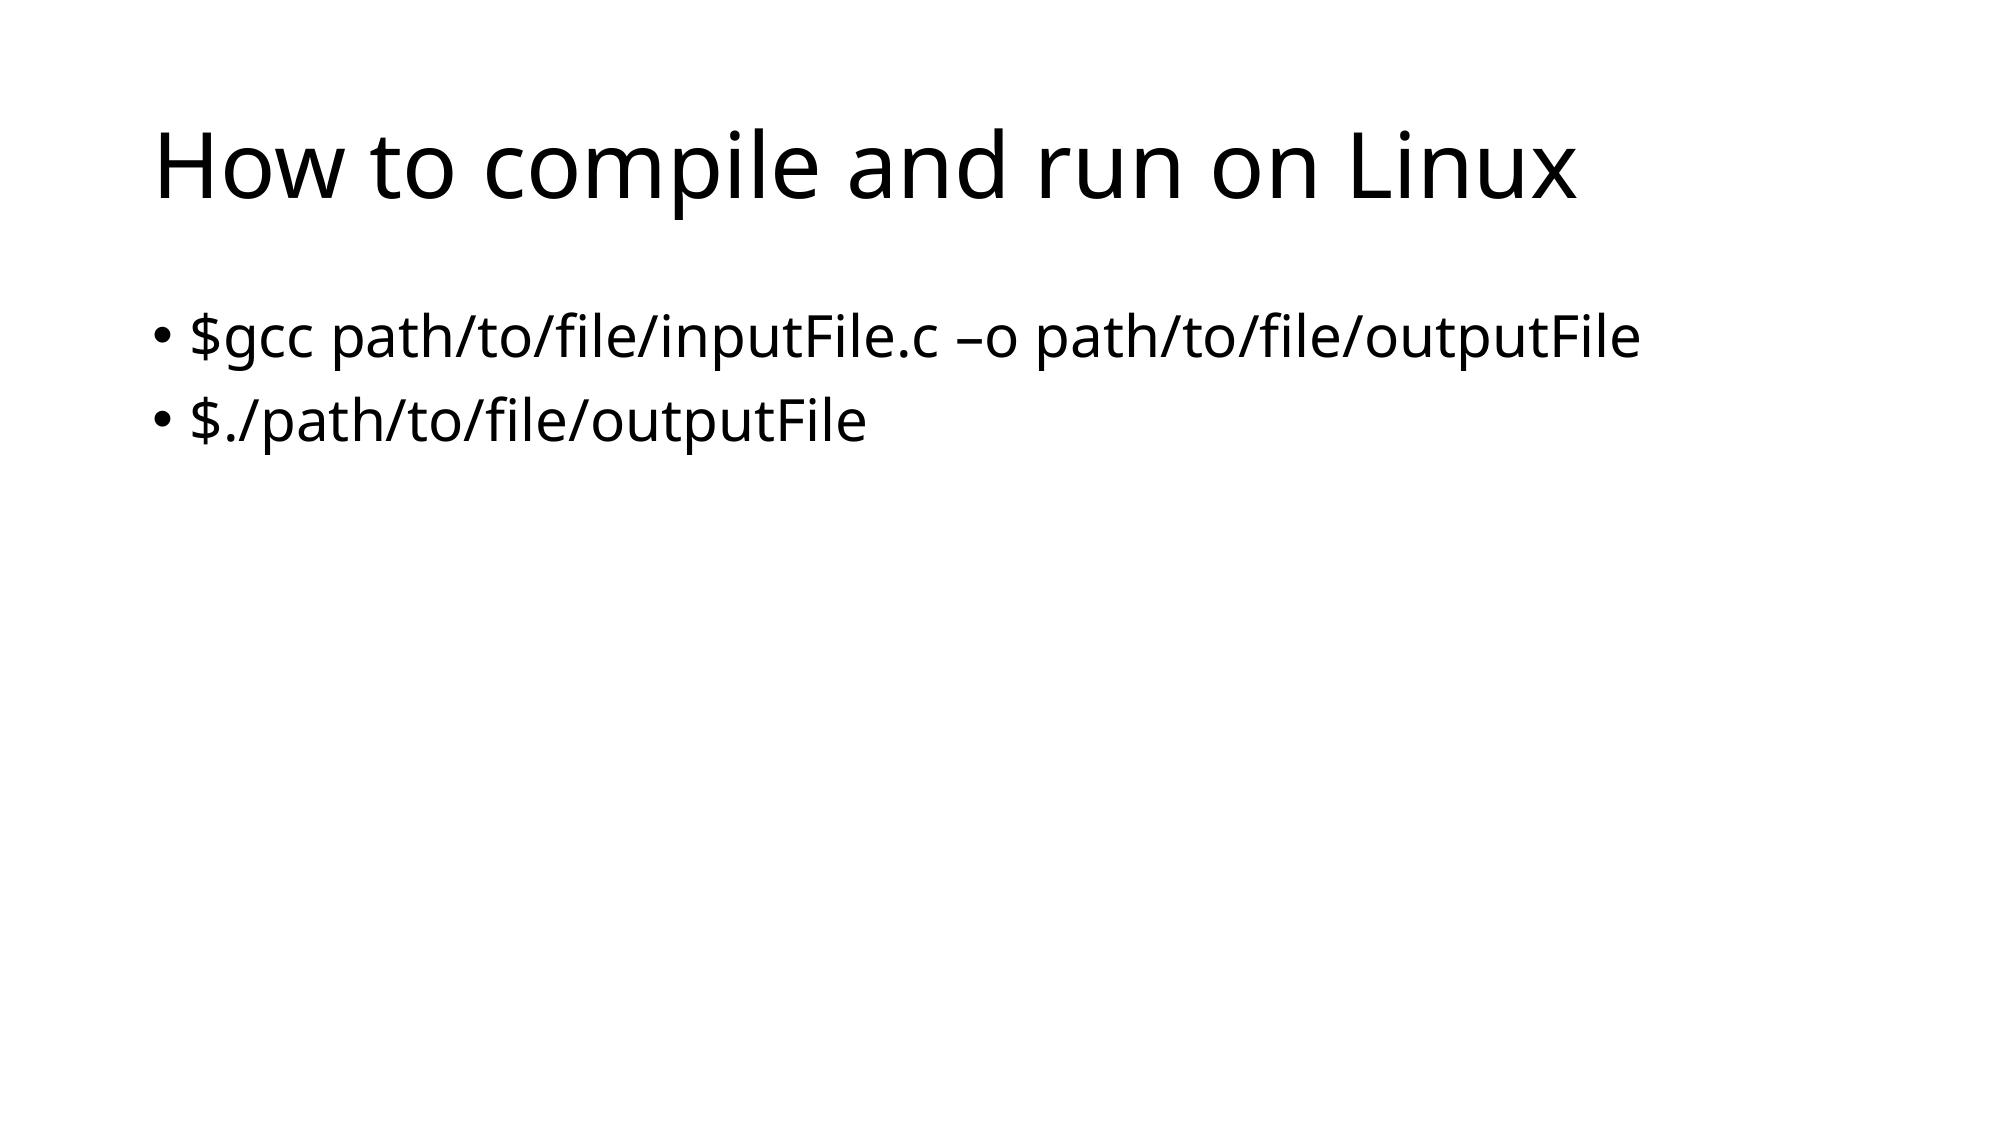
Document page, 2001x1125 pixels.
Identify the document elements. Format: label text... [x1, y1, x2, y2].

title How to compile and run on Linux [137, 59, 1863, 278]
list $gcc path/to/file/inputFile.c –o path/to/file/outputFile $./path/to/file/outputFile [137, 299, 1863, 1014]
